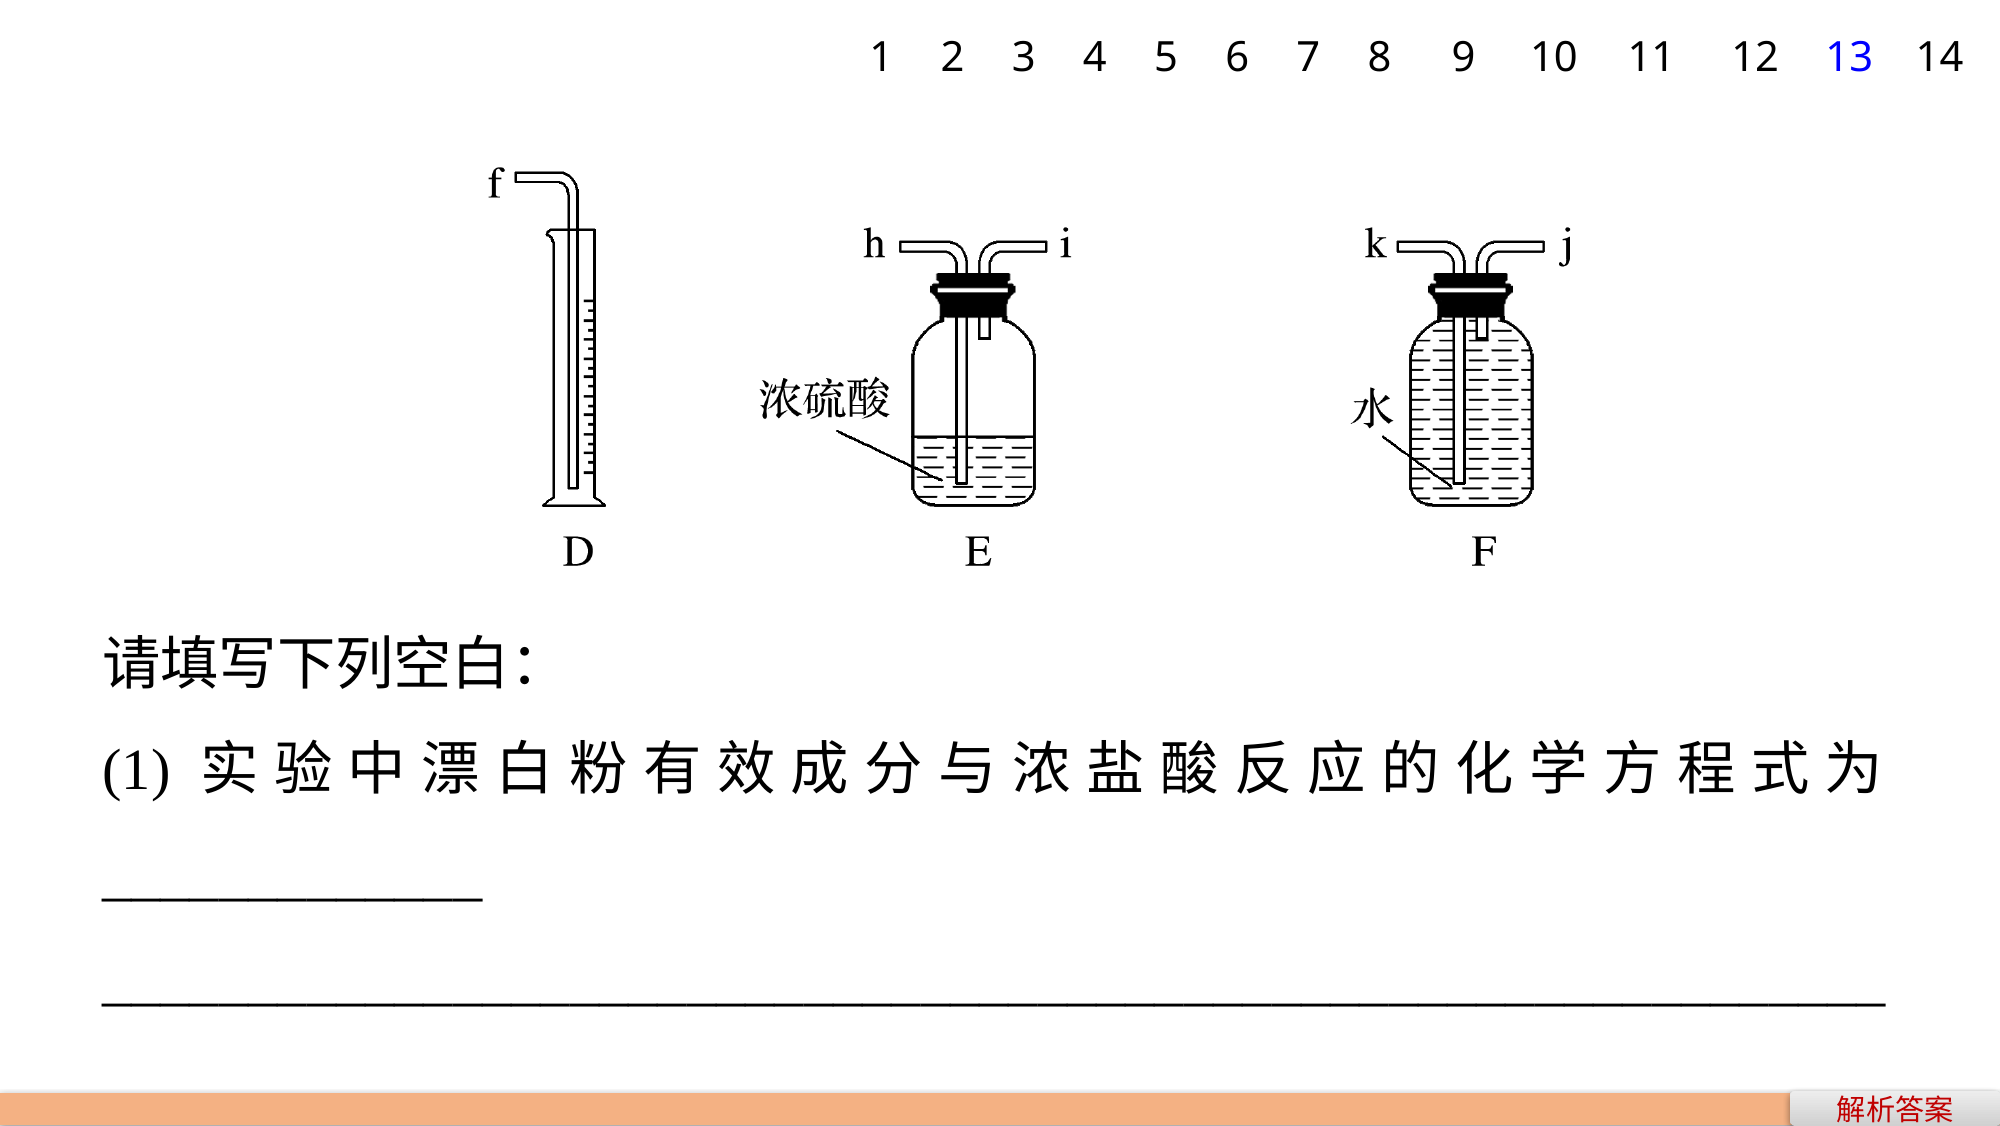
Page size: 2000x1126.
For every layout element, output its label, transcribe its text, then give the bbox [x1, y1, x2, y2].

text_box 12 [1707, 7, 1800, 102]
text_box 5 [1139, 7, 1199, 102]
text_box 1 [854, 7, 914, 102]
text_box 14 [1905, 7, 1984, 102]
text_box 6 [1210, 7, 1270, 102]
text_box 11 [1610, 7, 1696, 102]
text_box 8 [1352, 7, 1412, 102]
text_box 解析答案 [1788, 1089, 2000, 1126]
text_box 13 [1811, 7, 1894, 102]
text_box 4 [1067, 7, 1127, 102]
text_box 9 [1423, 7, 1496, 102]
text_box [0, 1092, 1787, 1126]
text_box 7 [1281, 7, 1341, 102]
picture [437, 160, 1597, 568]
text_box 2 [925, 7, 985, 102]
text_box 请填写下列空白： (1)实验中漂白粉有效成分与浓盐酸反应的化学方程式为_____________ ________________________________________________________________________________________________________________________。 [87, 583, 1912, 1092]
text_box 3 [996, 7, 1056, 102]
text_box 10 [1507, 7, 1599, 102]
